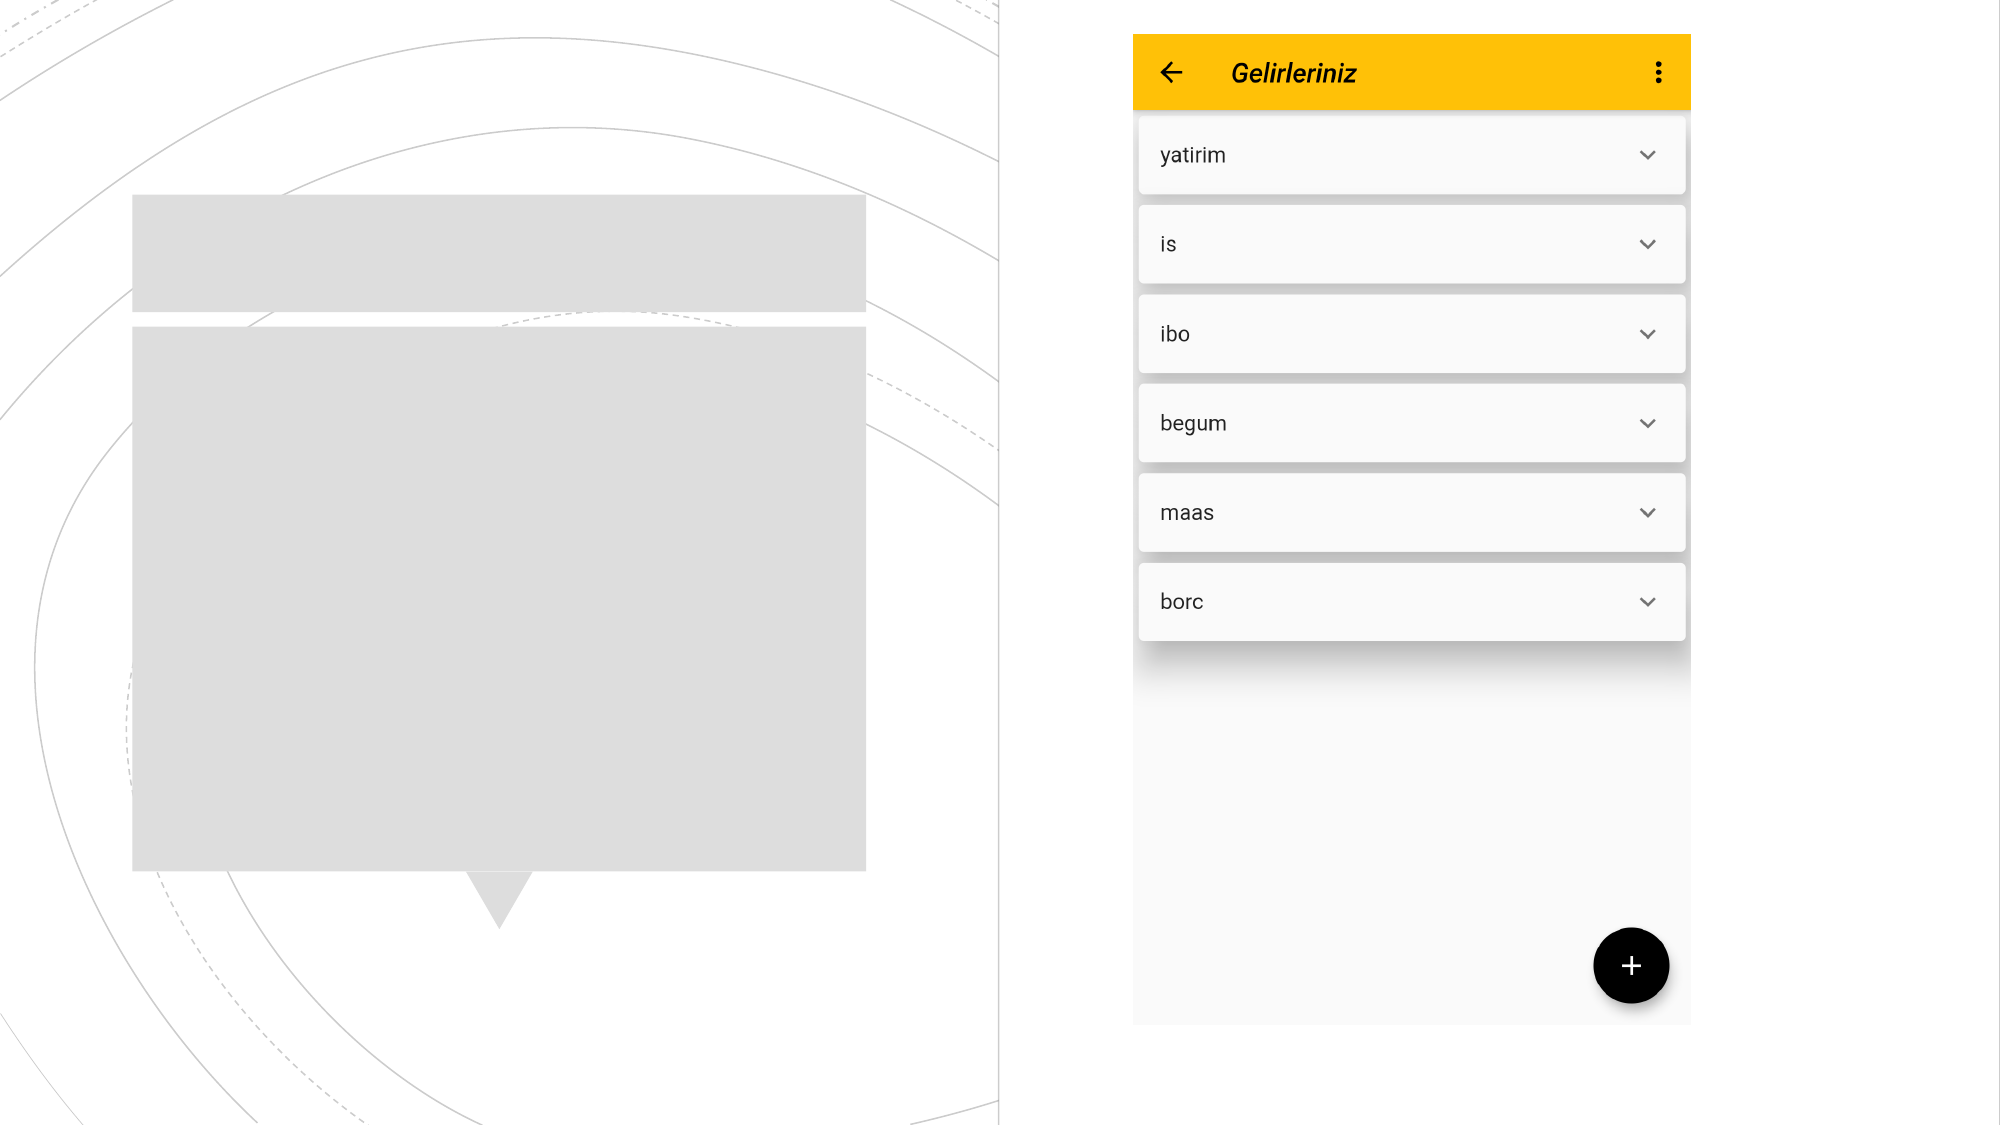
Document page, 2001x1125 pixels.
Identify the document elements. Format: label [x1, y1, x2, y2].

list [1133, 34, 1692, 1026]
text_box [0, 0, 2000, 1125]
text_box [132, 194, 867, 930]
